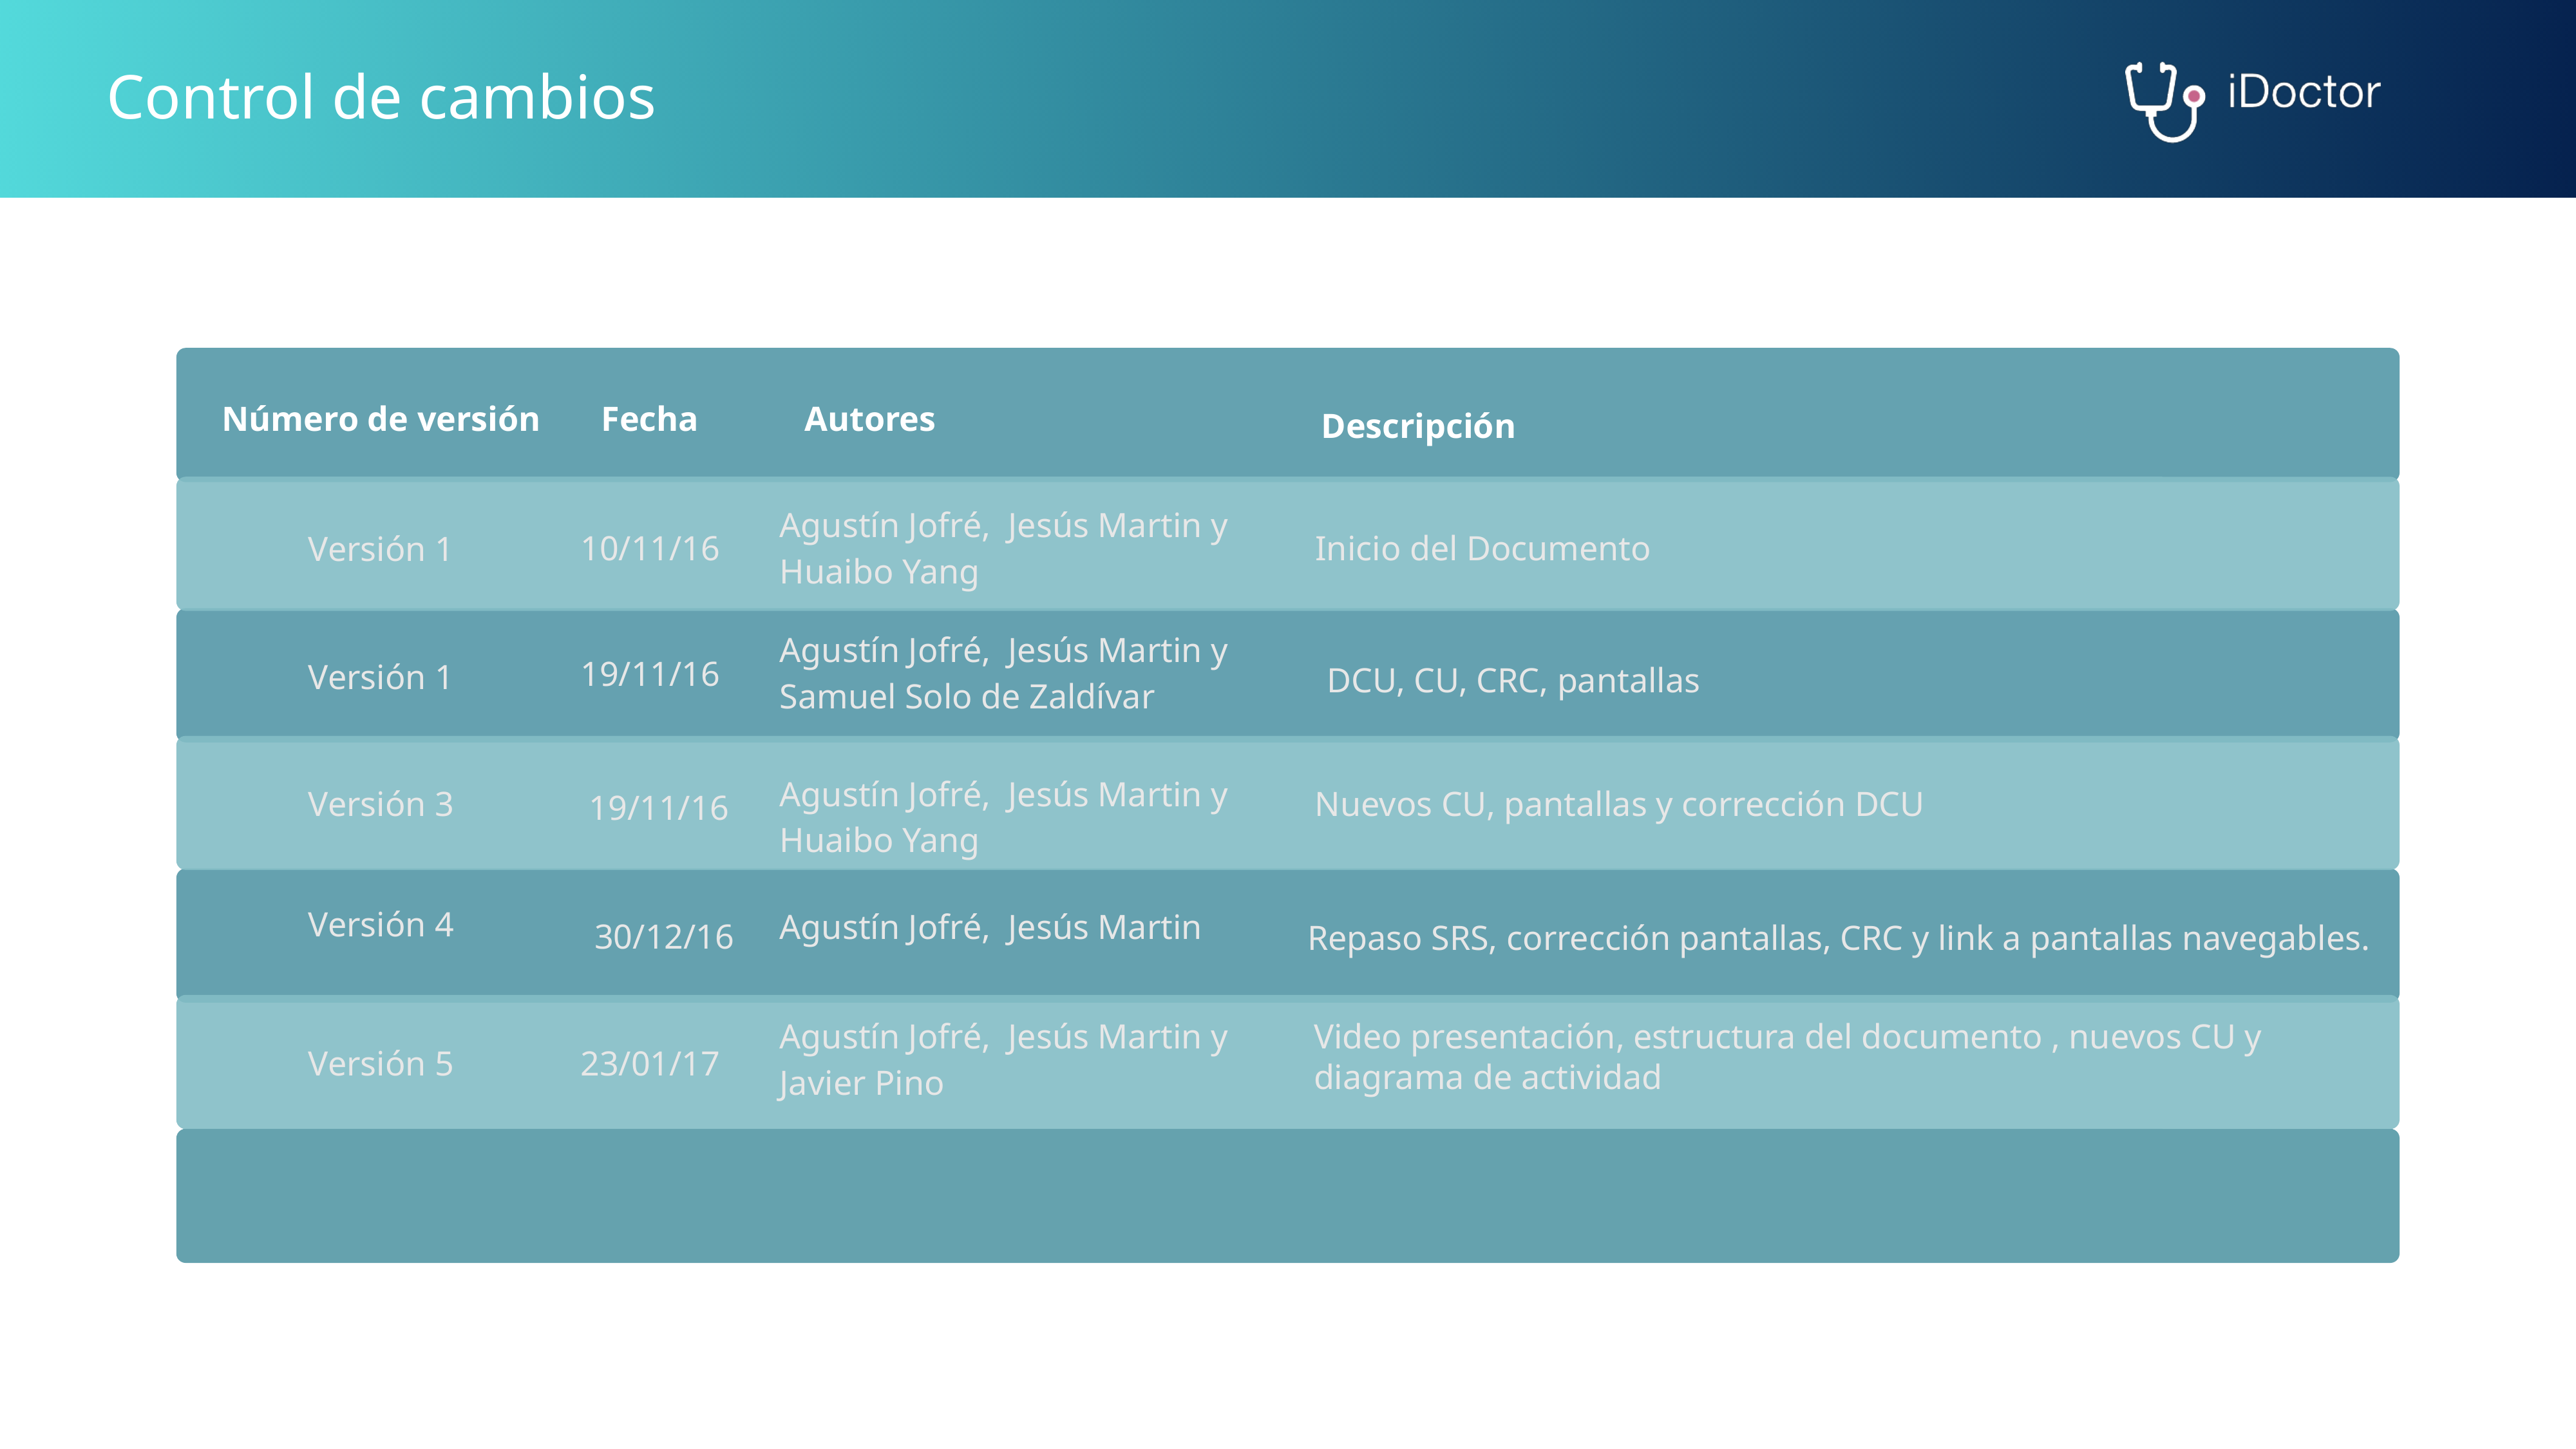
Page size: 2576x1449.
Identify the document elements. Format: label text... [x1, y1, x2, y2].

picture [0, 0, 2576, 198]
text_box [176, 477, 2400, 611]
text_box 19/11/16 [583, 781, 735, 832]
text_box Número de versión [216, 386, 547, 444]
text_box Versión 5 [303, 1036, 460, 1088]
text_box [176, 869, 2400, 999]
text_box [176, 1129, 2400, 1264]
text_box Descripción [1316, 393, 1522, 450]
text_box Agustín Jofré, Jesús Martin y Javier Pino [774, 1003, 1272, 1108]
text_box Fecha [596, 386, 705, 444]
text_box [176, 610, 2400, 739]
text_box Versión 1 [303, 516, 460, 573]
text_box Versión 1 [303, 644, 460, 701]
text_box [176, 994, 2400, 1130]
text_box Nuevos CU, pantallas y corrección DCU [1309, 777, 1931, 829]
text_box Agustín Jofré, Jesús Martin y Huaibo Yang [774, 492, 1272, 596]
text_box Versión 4 [303, 897, 460, 949]
text_box Versión 3 [303, 777, 460, 829]
text_box Inicio del Documento [1309, 515, 1657, 573]
text_box [176, 735, 2400, 870]
text_box 23/01/17 [575, 1036, 726, 1088]
text_box 10/11/16 [575, 515, 726, 573]
text_box Repaso SRS, corrección pantallas, CRC y link a pantallas navegables. [1302, 911, 2376, 963]
text_box 30/12/16 [589, 910, 740, 961]
text_box Video presentación, estructura del documento , nuevos CU y diagrama de actividad [1308, 1010, 2370, 1101]
text_box 19/11/16 [575, 647, 726, 699]
text_box Agustín Jofré, Jesús Martin [774, 895, 1272, 952]
text_box DCU, CU, CRC, pantallas [1321, 654, 1707, 705]
text_box Autores [799, 386, 942, 444]
text_box [176, 348, 2400, 479]
text_box Agustín Jofré, Jesús Martin y Huaibo Yang [774, 761, 1272, 865]
text_box Agustín Jofré, Jesús Martin y Samuel Solo de Zaldívar [774, 618, 1272, 721]
